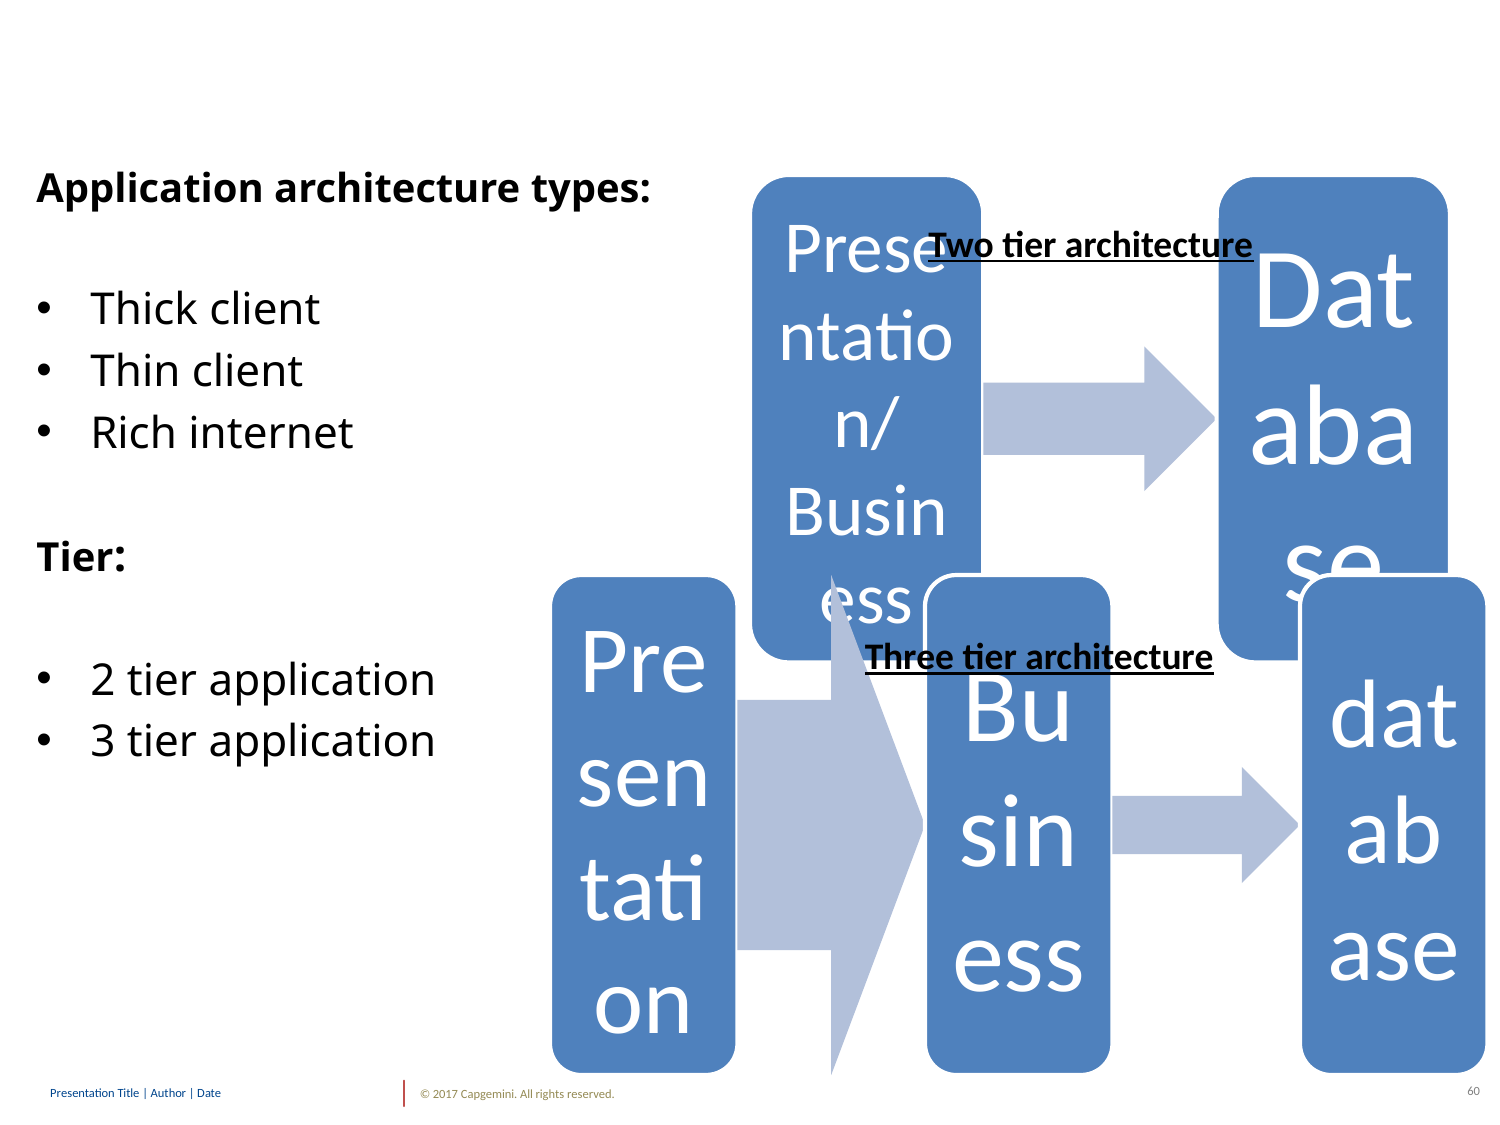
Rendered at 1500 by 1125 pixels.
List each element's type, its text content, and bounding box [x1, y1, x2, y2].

text_box Application architecture types: Thick client Thin client Rich internet Tier: 2 tier application 3 tier application [36, 162, 925, 767]
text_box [749, 174, 1451, 573]
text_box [549, 574, 1488, 1076]
